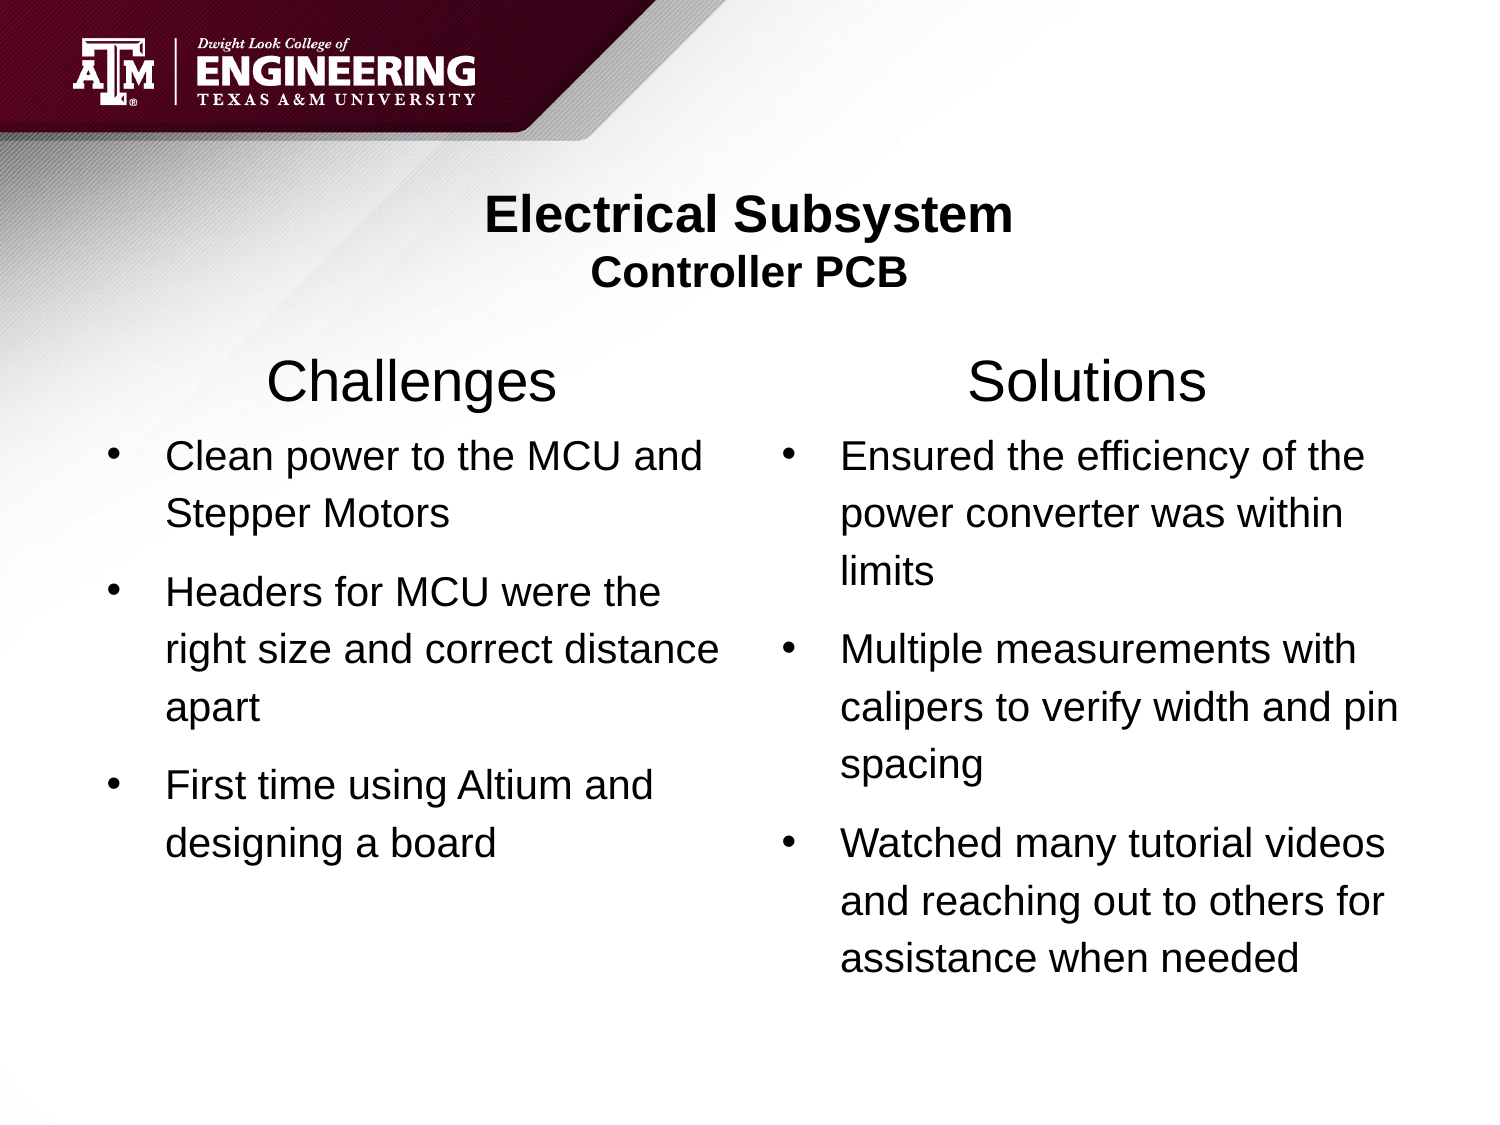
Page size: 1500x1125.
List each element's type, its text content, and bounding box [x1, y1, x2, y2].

list Solutions Ensured the efficiency of the power converter was within limits Multiple measurements with calipers to verify width and pin spacing Watched many tutorial videos and reaching out to others for assistance when needed [750, 336, 1425, 1005]
picture [0, 0, 1500, 1125]
list Challenges Clean power to the MCU and Stepper Motors Headers for MCU were the right size and correct distance apart First time using Altium and designing a board [75, 336, 750, 1005]
title Electrical Subsystem Controller PCB [75, 172, 1425, 304]
